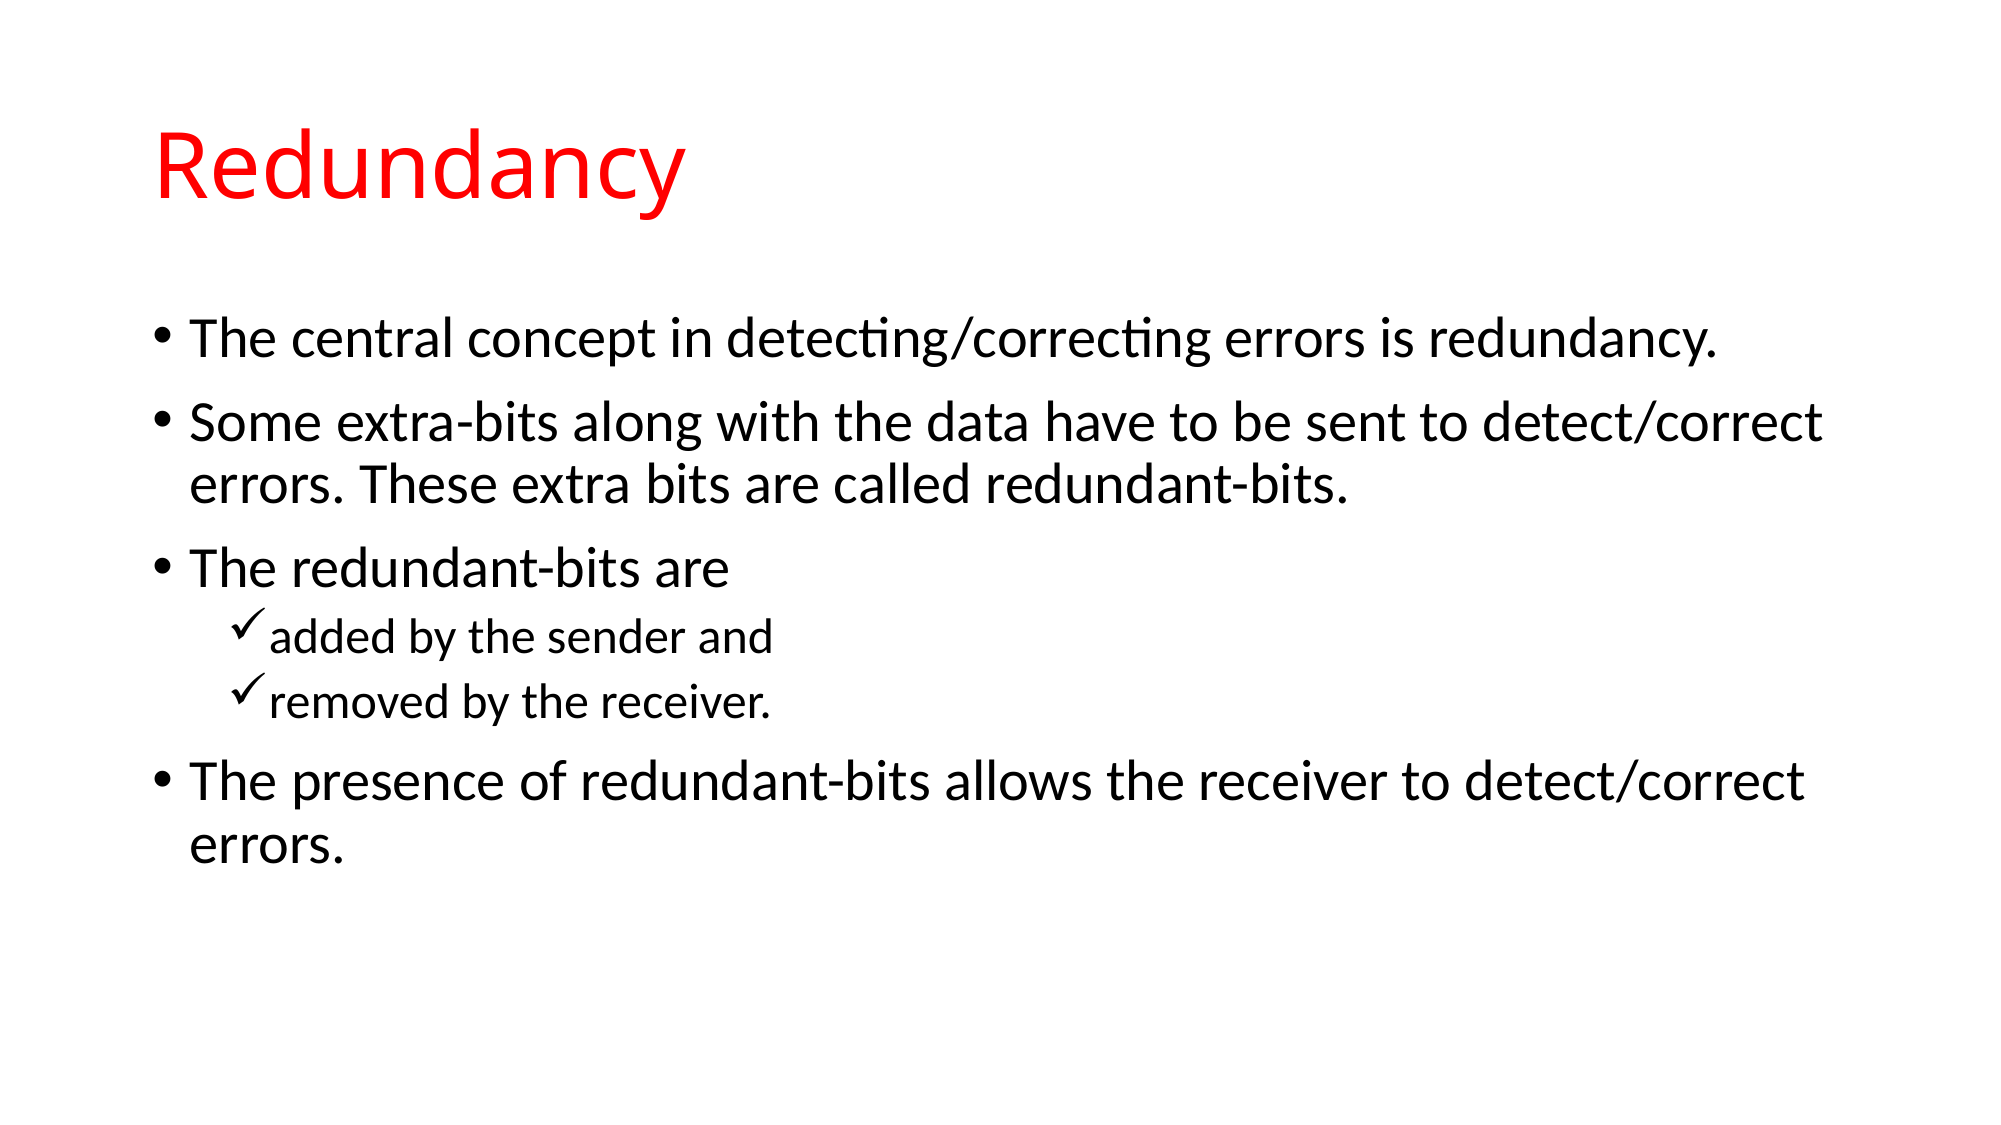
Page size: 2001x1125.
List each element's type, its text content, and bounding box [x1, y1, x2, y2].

list The central concept in detecting/correcting errors is redundancy. Some extra-bits along with the data have to be sent to detect/correct errors. These extra bits are called redundant-bits. The redundant-bits are added by the sender and removed by the receiver. The presence of redundant-bits allows the receiver to detect/correct errors. [137, 299, 1863, 1014]
title Redundancy [137, 59, 1863, 278]
